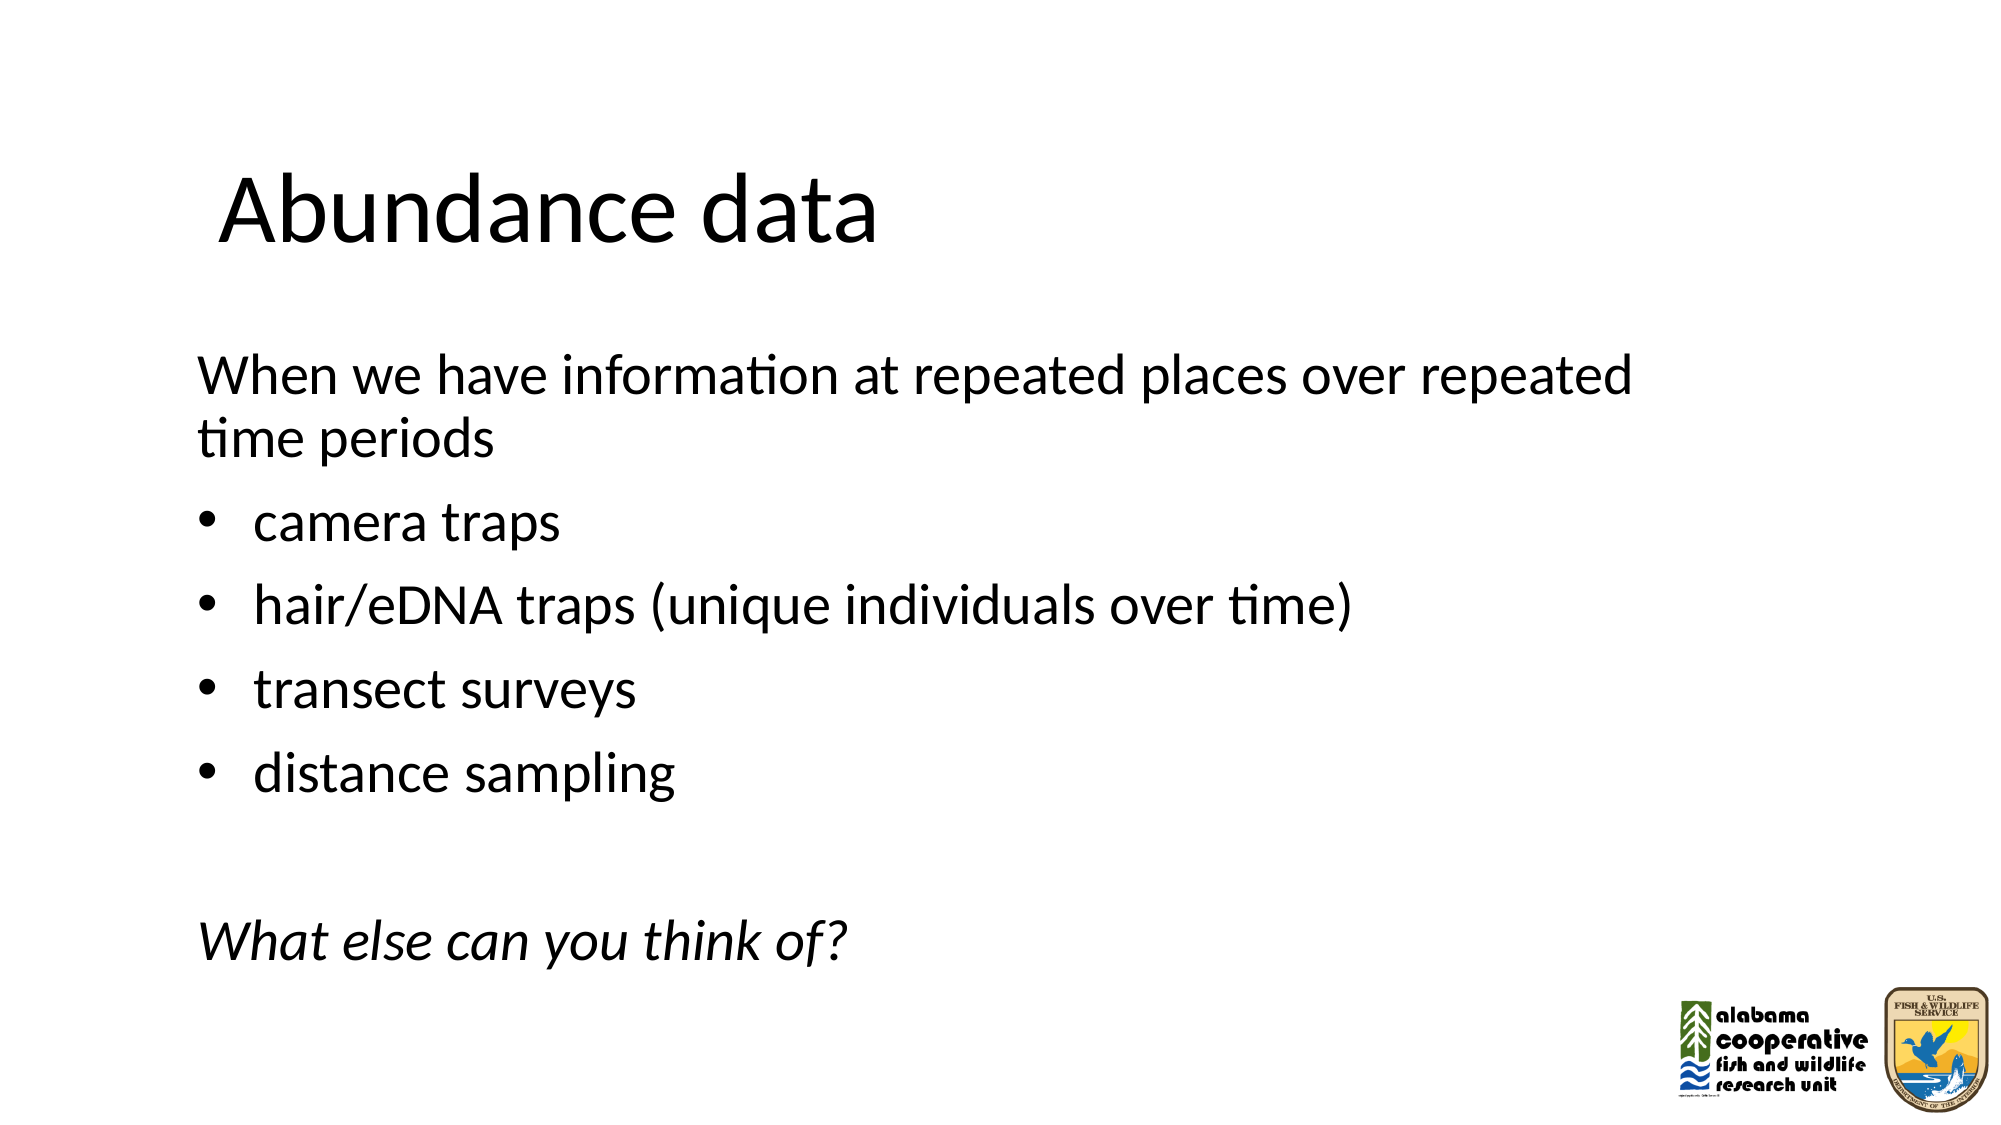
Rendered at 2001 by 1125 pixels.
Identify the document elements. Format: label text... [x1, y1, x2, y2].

picture [1666, 986, 1989, 1113]
subtitle When we have information at repeated places over repeated time periods camera traps hair/eDNA traps (unique individuals over time) transect surveys distance sampling What else can you think of? [182, 336, 1764, 997]
title Abundance data [203, 61, 1704, 272]
